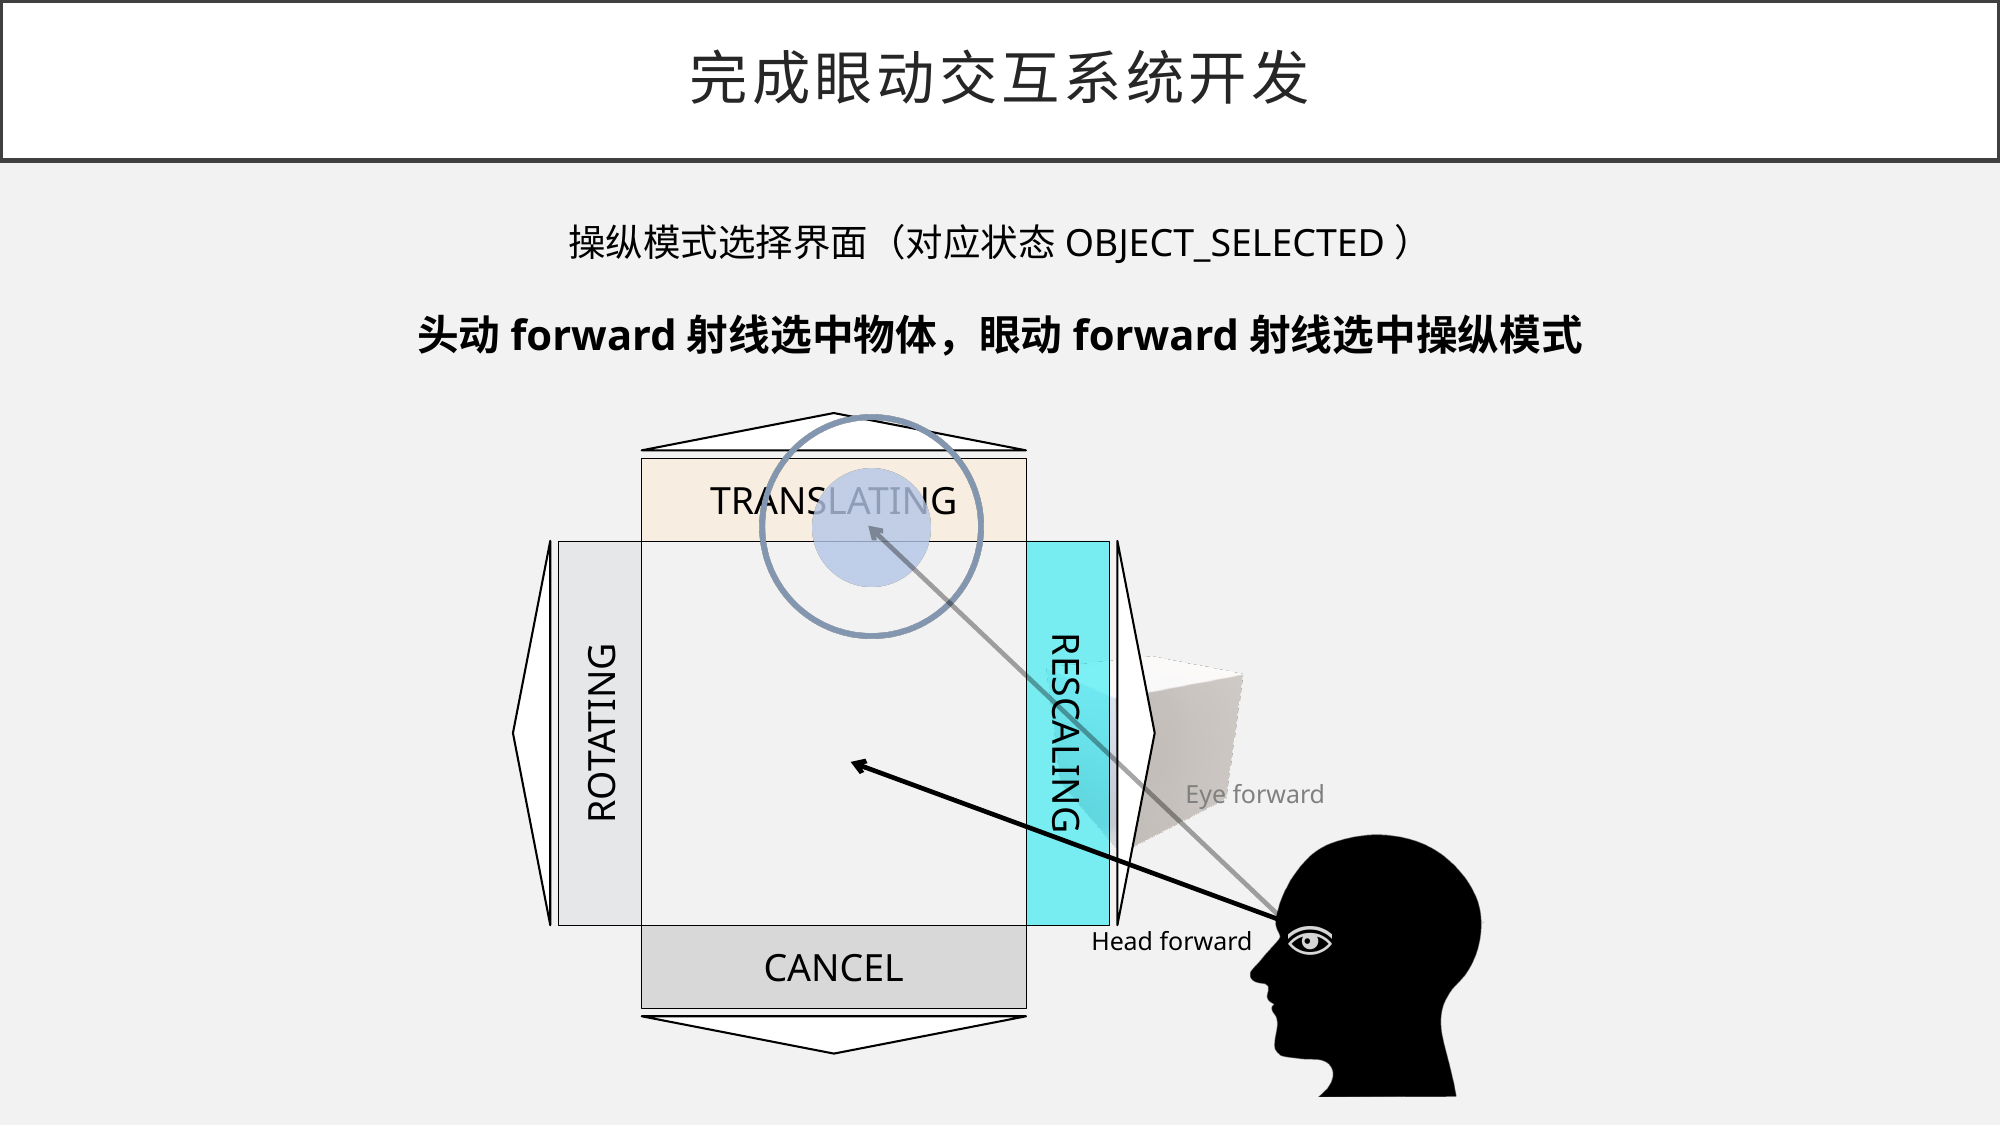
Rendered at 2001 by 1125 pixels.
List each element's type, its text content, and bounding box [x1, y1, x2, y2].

text_box 操纵模式选择界面（对应状态OBJECT_SELECTED） 头动forward射线选中物体，眼动forward射线选中操纵模式 [402, 211, 1598, 411]
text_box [512, 412, 1487, 1110]
title 完成眼动交互系统开发 [0, 0, 2000, 163]
